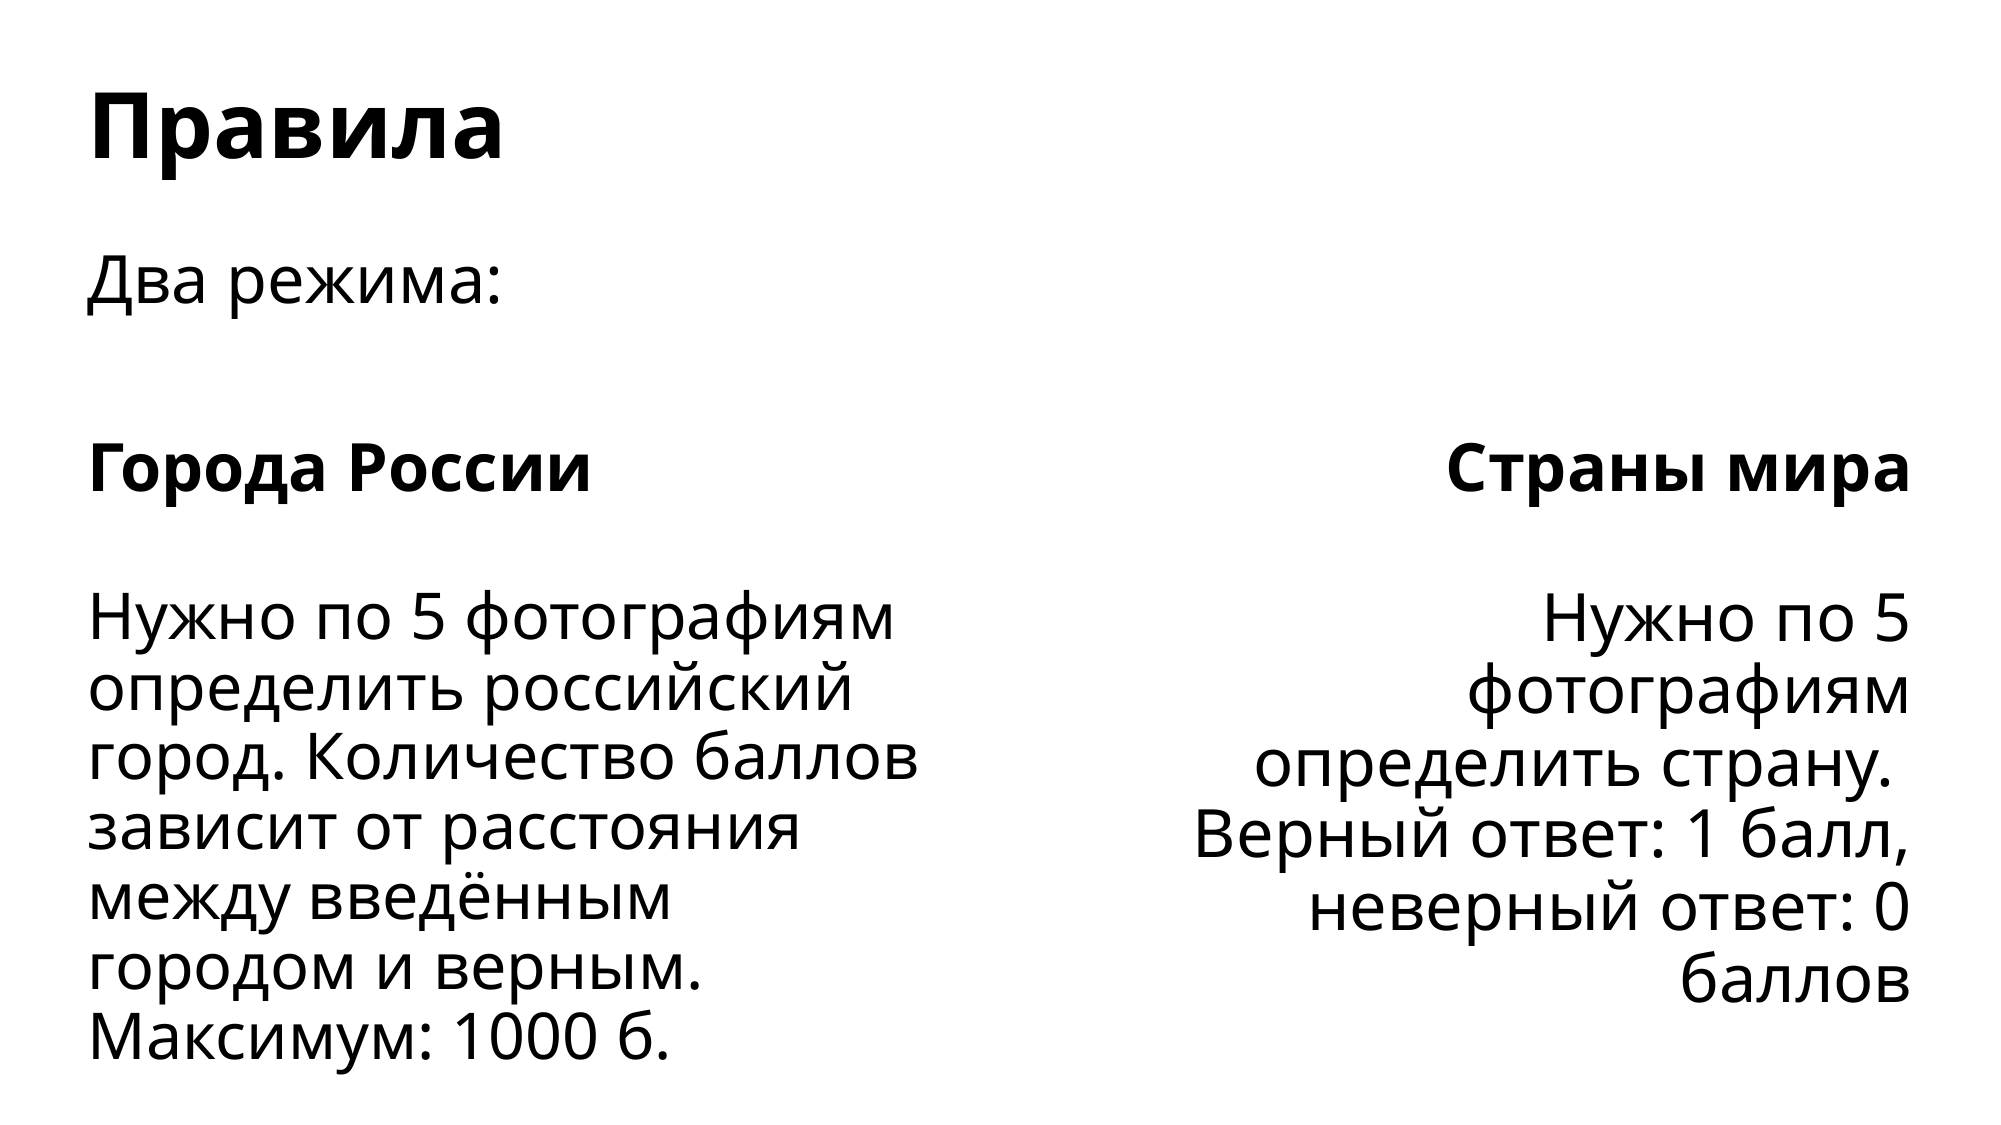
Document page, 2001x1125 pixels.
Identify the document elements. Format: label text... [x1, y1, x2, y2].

text_box Страны мира [1359, 425, 1928, 540]
title Правила [72, 71, 1806, 239]
text_box Нужно по 5 фотографиям определить российский город. Количество баллов зависит от расстояния между введённым городом и верным. Максимум: 1000 б. [72, 576, 965, 1086]
text_box Нужно по 5 фотографиям определить страну. Верный ответ: 1 балл, неверный ответ: 0 баллов [1074, 576, 1928, 1086]
text_box Города России [72, 425, 714, 540]
text_box Два режима: [72, 238, 590, 353]
